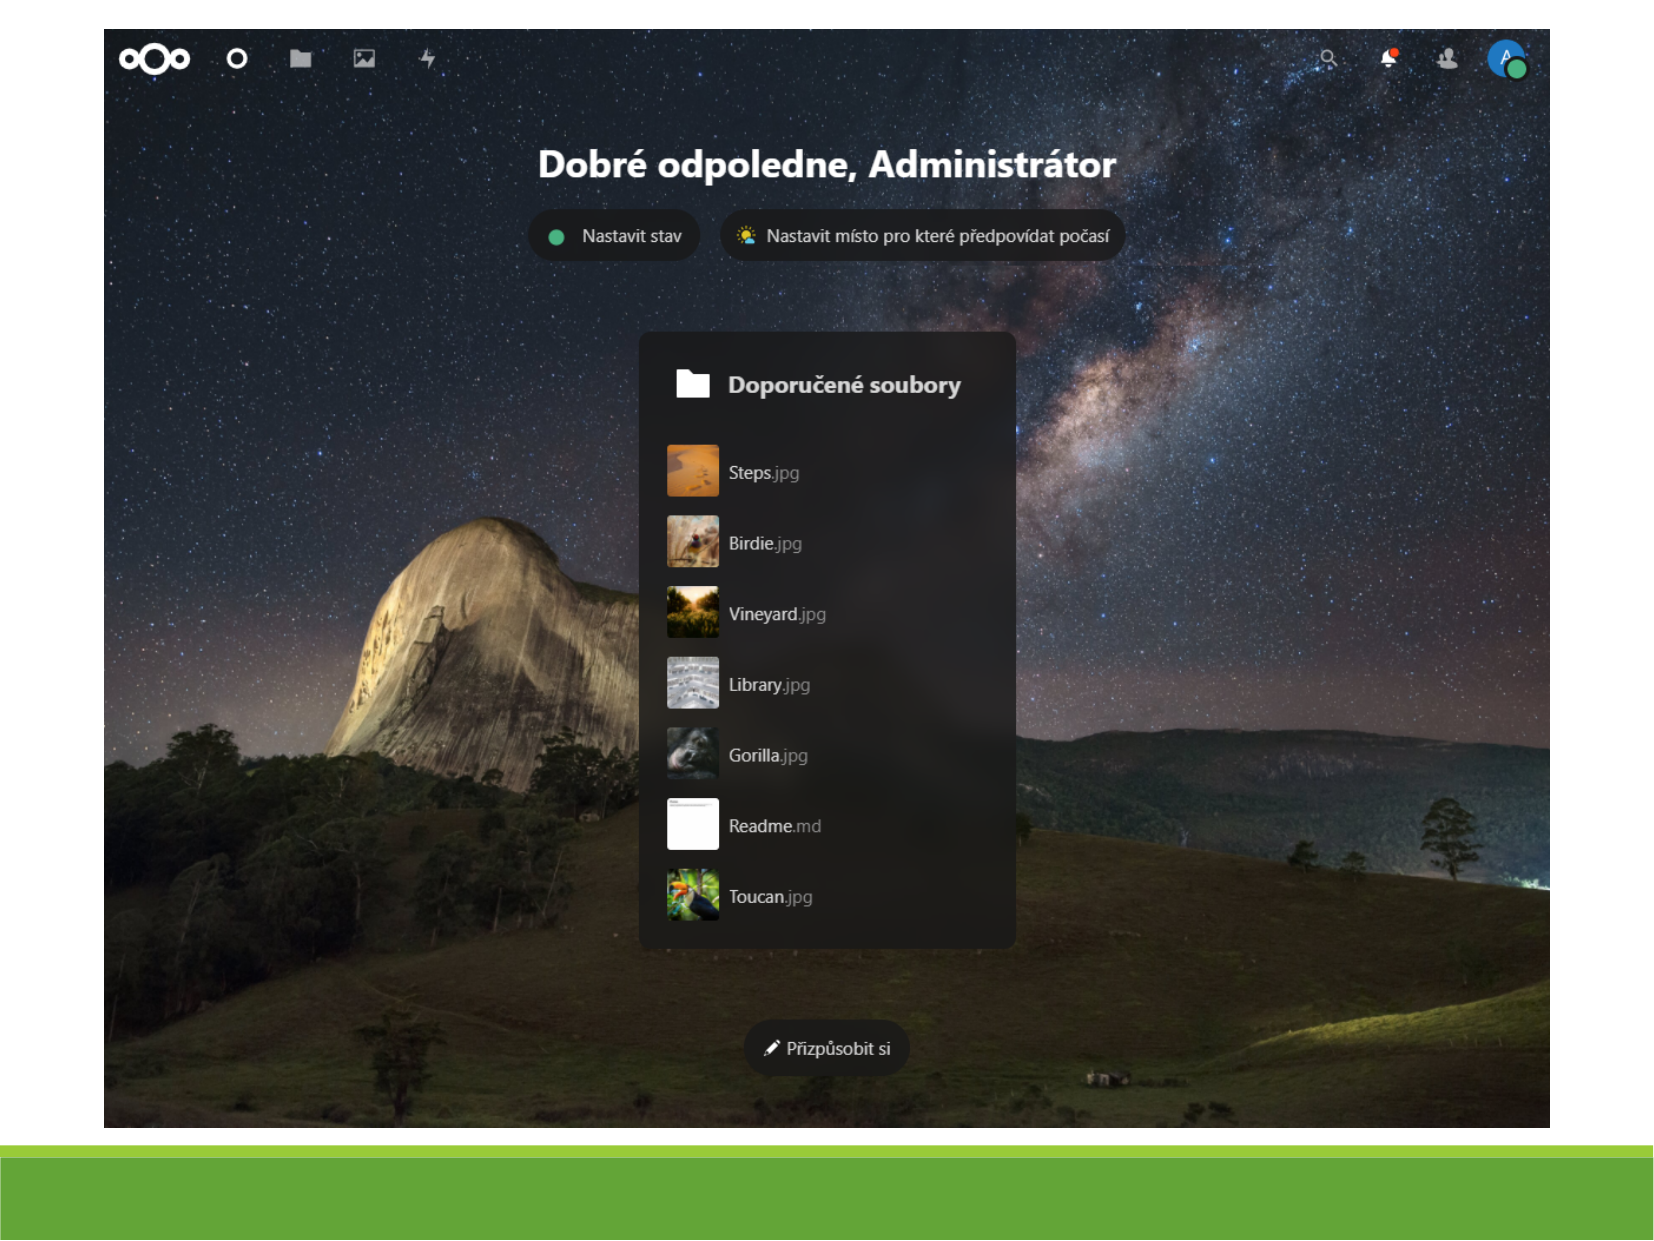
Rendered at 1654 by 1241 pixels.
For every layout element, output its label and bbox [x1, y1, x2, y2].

list [103, 28, 1550, 1129]
